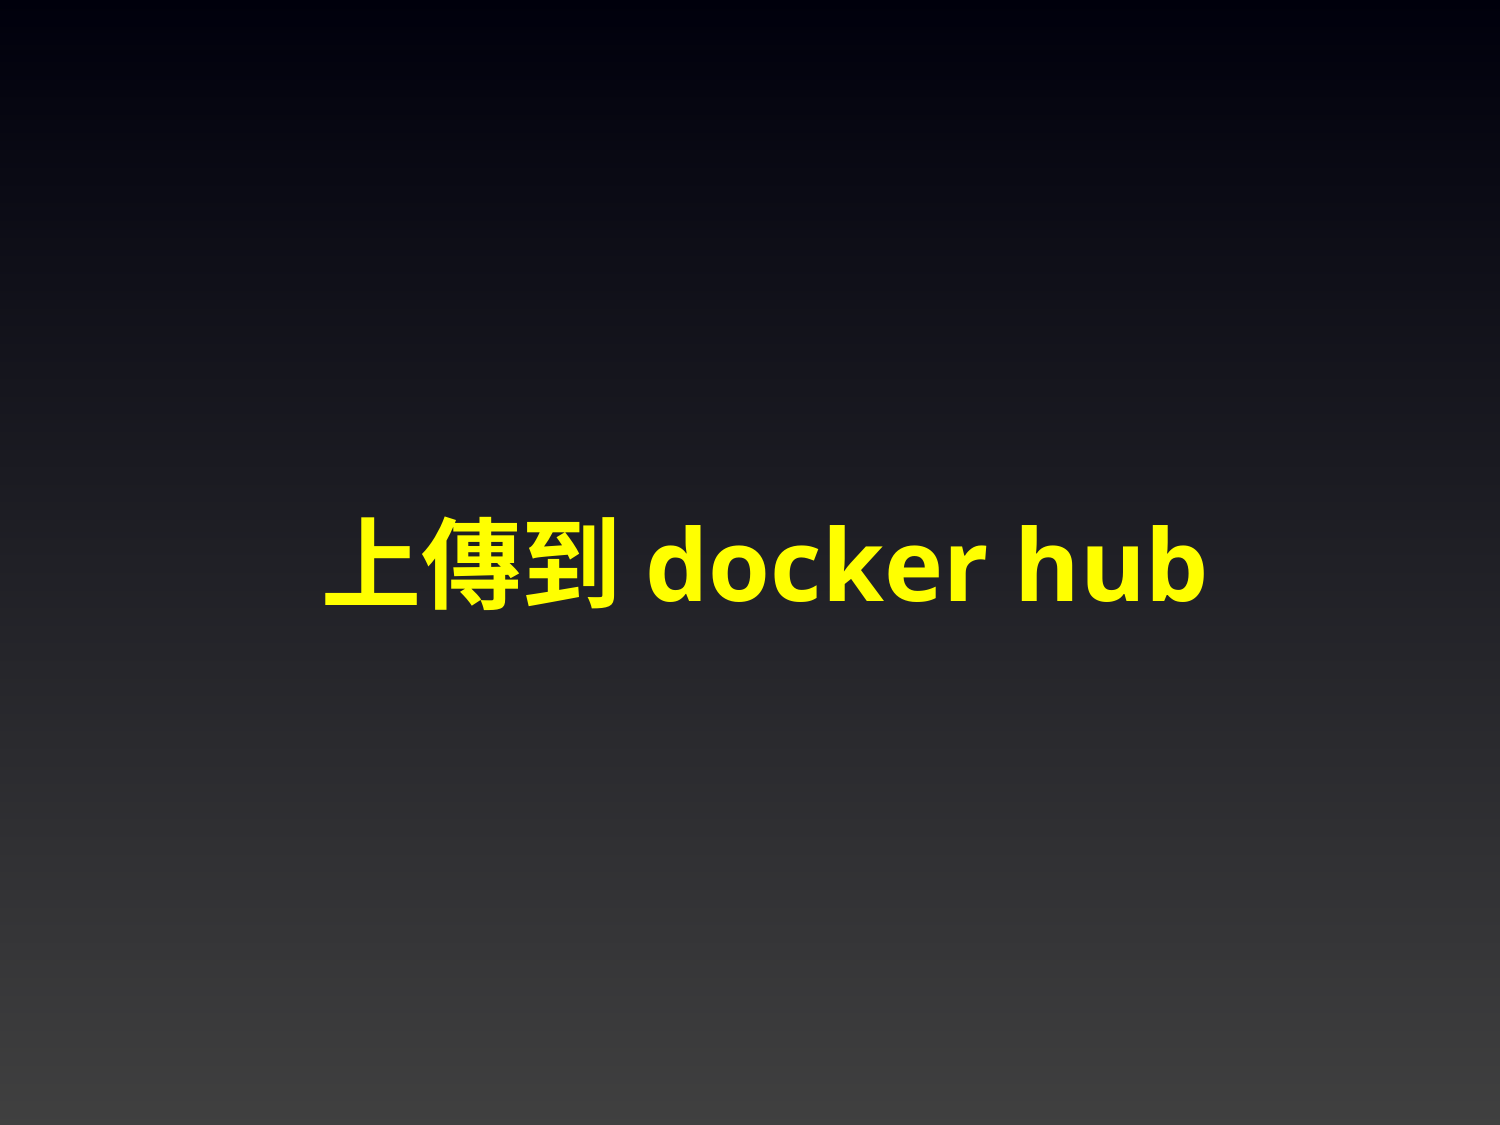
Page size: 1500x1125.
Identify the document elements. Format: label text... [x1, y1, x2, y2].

text_box 上傳到docker hub [128, 494, 1404, 629]
